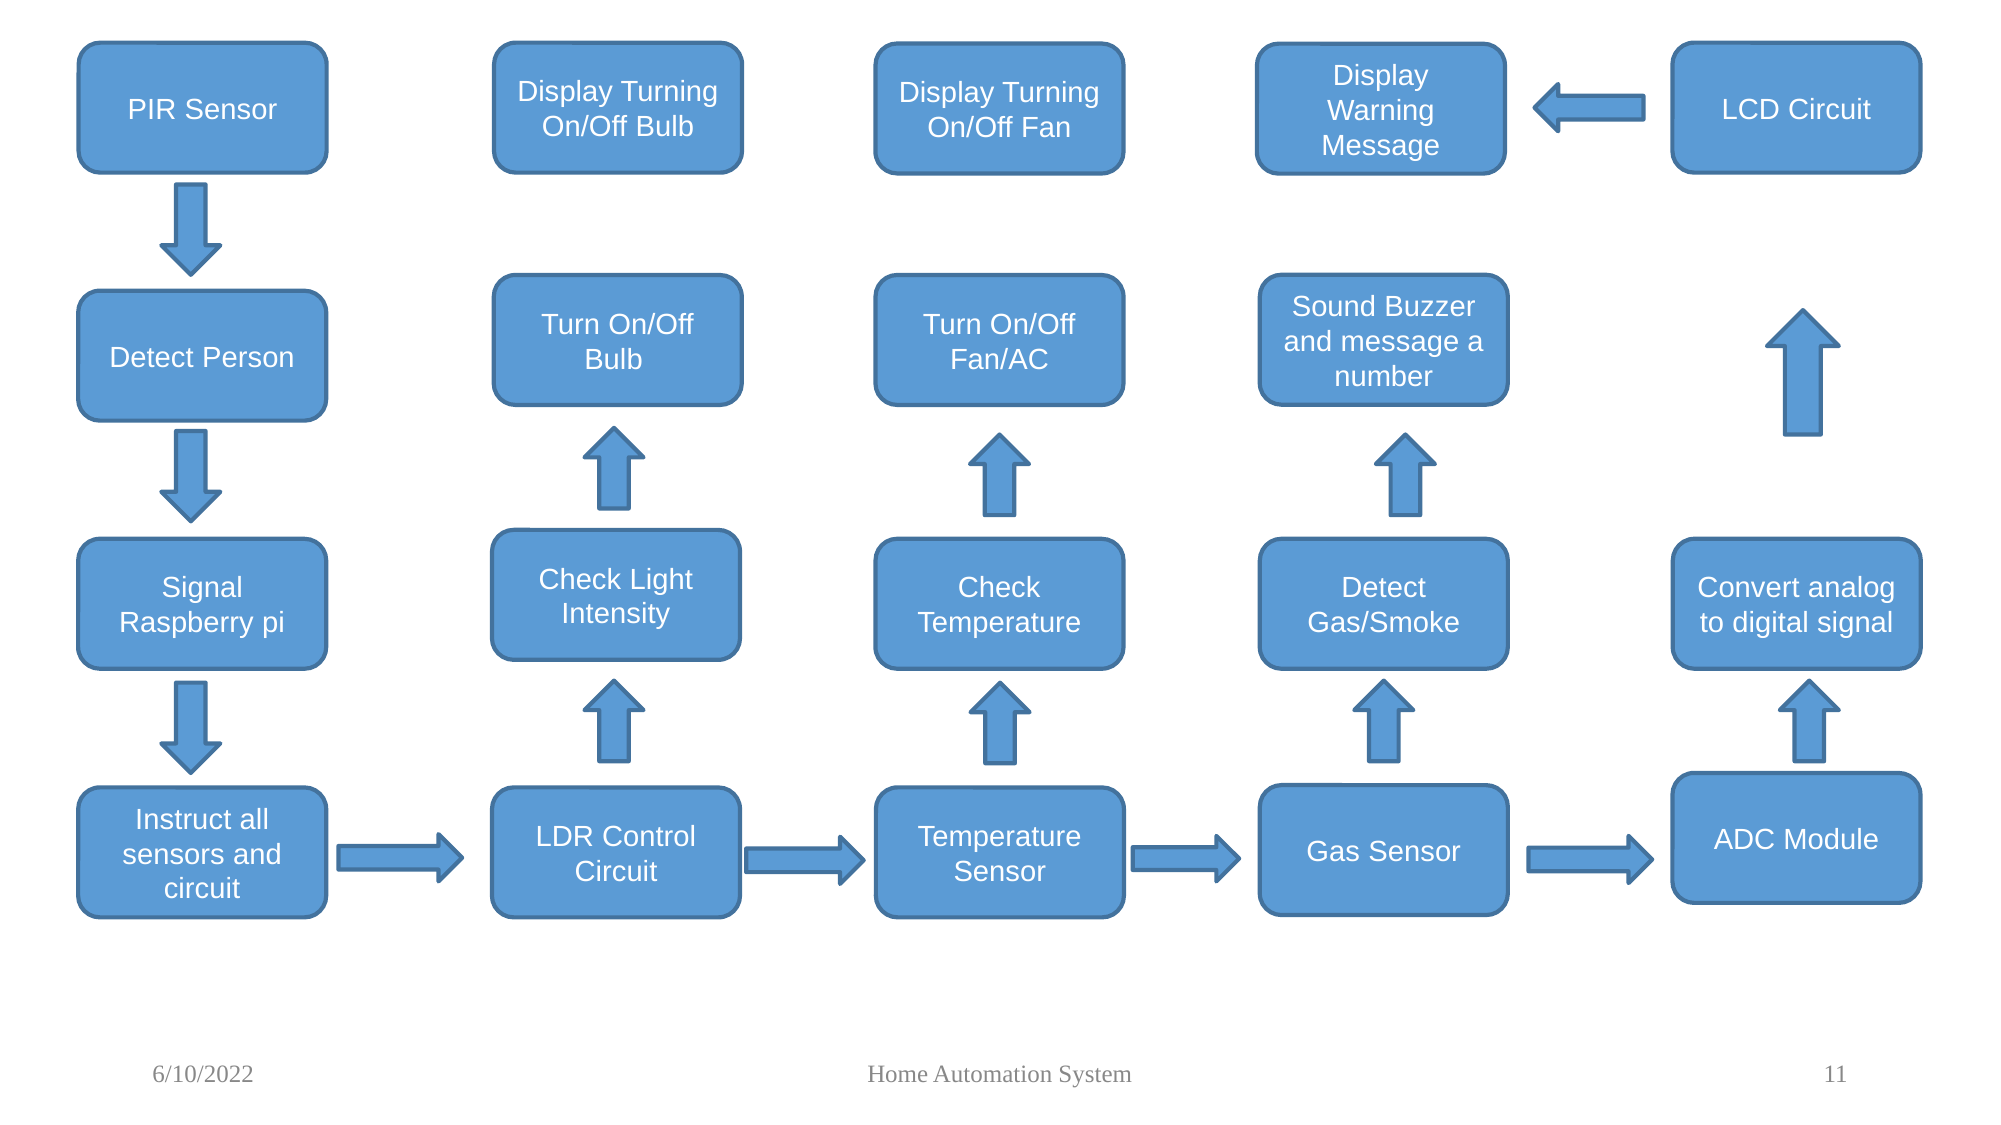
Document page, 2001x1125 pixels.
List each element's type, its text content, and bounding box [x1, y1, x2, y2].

text_box LDR Control Circuit [489, 785, 743, 920]
text_box [159, 680, 223, 776]
text_box ADC Module [1670, 770, 1923, 905]
text_box [1532, 82, 1646, 134]
text_box Detect Person [76, 288, 329, 423]
text_box [159, 182, 223, 277]
text_box Turn On/Off Bulb [491, 272, 744, 408]
text_box Signal Raspberry pi [76, 536, 329, 671]
text_box LCD Circuit [1670, 40, 1923, 175]
text_box Display Turning On/Off Fan [873, 41, 1126, 176]
text_box [1764, 308, 1841, 437]
text_box Instruct all sensors and circuit [76, 785, 329, 920]
text_box [1352, 678, 1416, 764]
text_box Display Warning Message [1254, 41, 1508, 176]
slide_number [137, 1042, 588, 1103]
text_box Temperature Sensor [873, 785, 1127, 920]
text_box Gas Sensor [1257, 782, 1510, 918]
text_box Display Turning On/Off Bulb [491, 40, 745, 175]
text_box [1526, 833, 1655, 885]
text_box [582, 678, 646, 764]
text_box Turn On/Off Fan/AC [873, 272, 1126, 408]
text_box [1777, 678, 1841, 764]
text_box PIR Sensor [76, 40, 329, 175]
text_box [968, 432, 1031, 518]
text_box Detect Gas/Smoke [1257, 536, 1510, 671]
slide_number 11 [1412, 1042, 1863, 1103]
text_box [744, 834, 866, 886]
text_box Check Light Intensity [489, 527, 743, 662]
footer Home Automation System [662, 1042, 1338, 1103]
text_box Sound Buzzer and message a number [1257, 272, 1510, 407]
text_box [159, 428, 223, 524]
text_box [1373, 432, 1437, 518]
text_box Check Temperature [873, 536, 1126, 671]
text_box [336, 832, 465, 884]
text_box [968, 680, 1032, 766]
text_box [582, 425, 646, 511]
text_box Convert analog to digital signal [1670, 536, 1923, 671]
text_box [1130, 833, 1242, 884]
